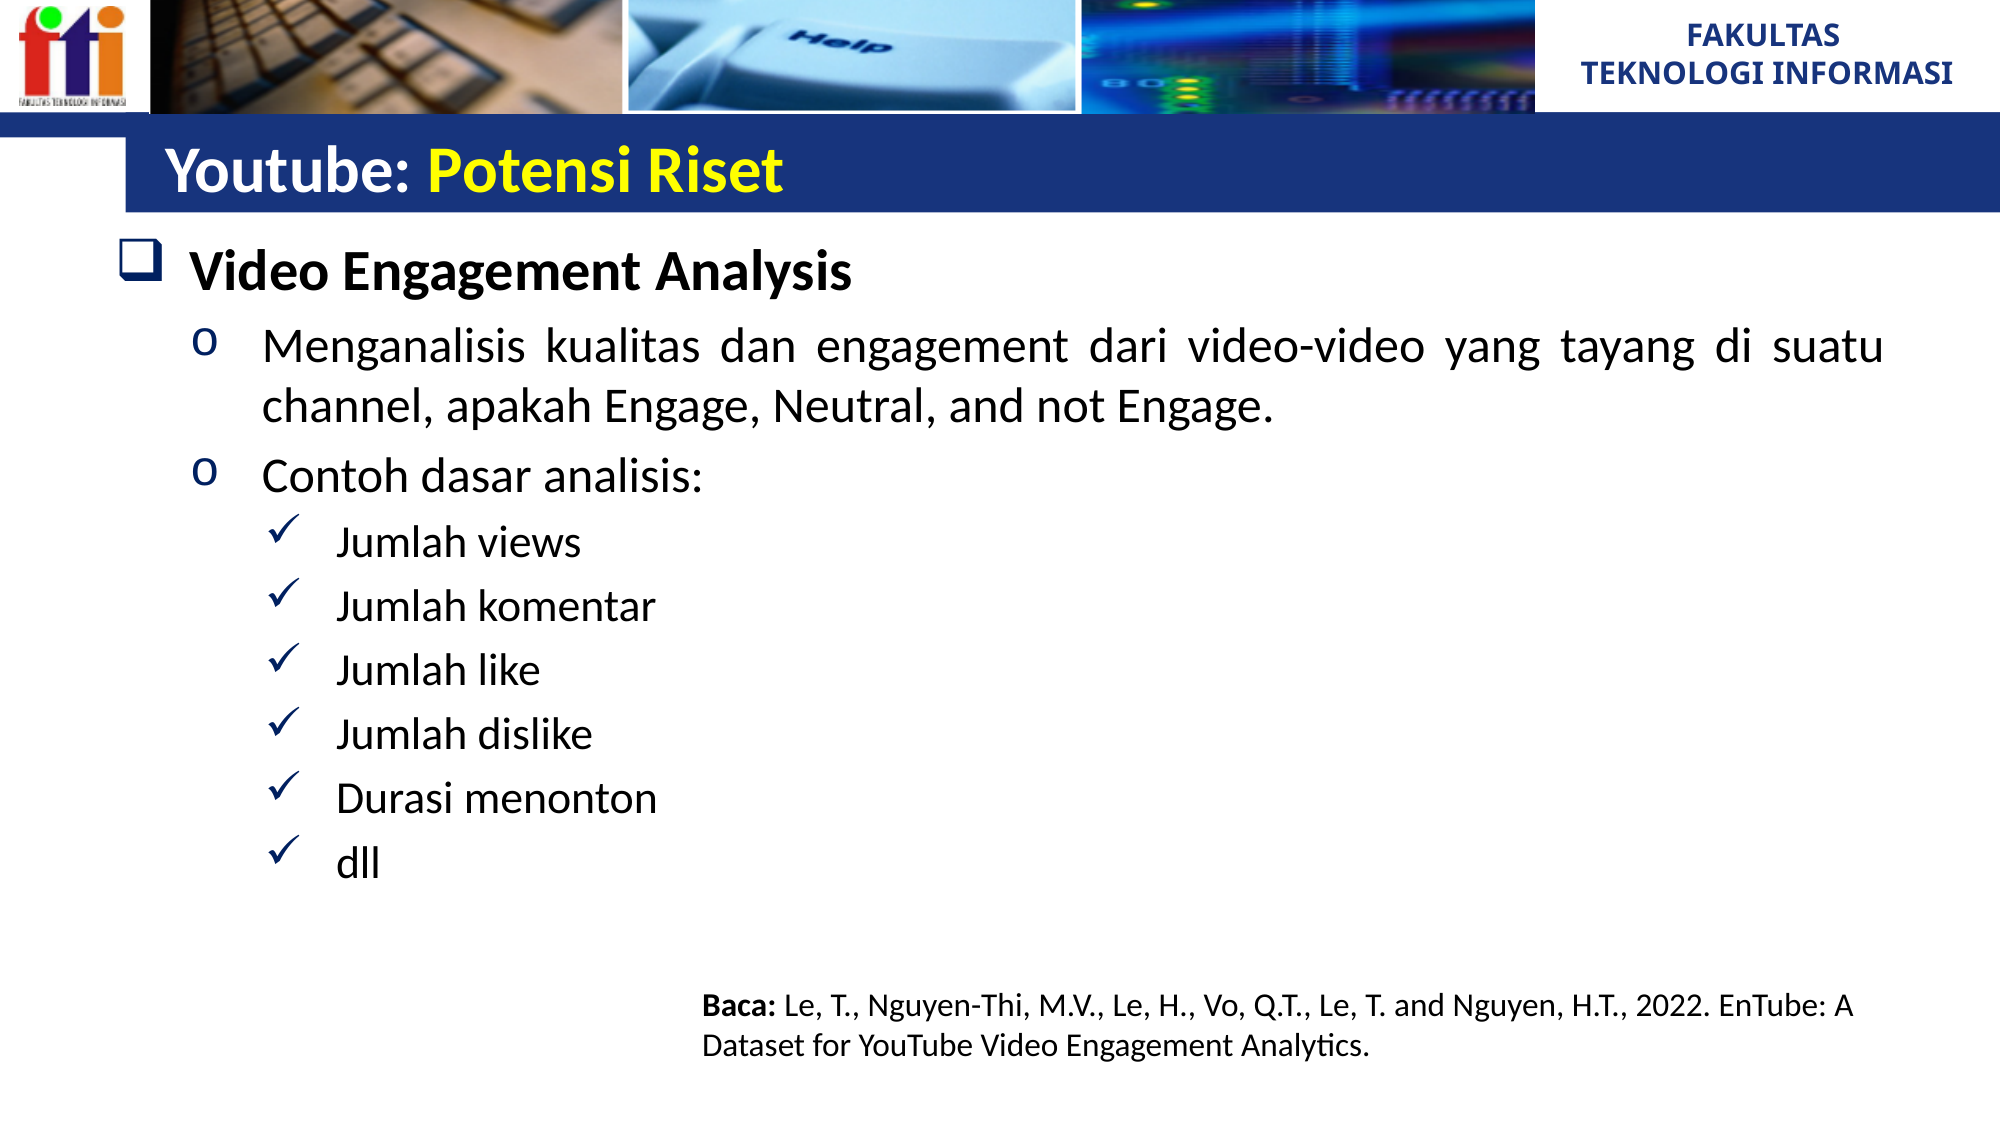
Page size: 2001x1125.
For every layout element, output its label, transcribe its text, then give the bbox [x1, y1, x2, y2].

text_box Baca: Le, T., Nguyen-Thi, M.V., Le, H., Vo, Q.T., Le, T. and Nguyen, H.T., 2022. EnTube: A Dataset for YouTube Video Engagement Analytics. [687, 975, 1900, 1071]
picture [149, 0, 1535, 114]
list Video Engagement Analysis Menganalisis kualitas dan engagement dari video-video yang tayang di suatu channel, apakah Engage, Neutral, and not Engage. Contoh dasar analisis: Jumlah views Jumlah komentar Jumlah like Jumlah dislike Durasi menonton dll [99, 224, 1901, 1038]
picture [19, 6, 126, 106]
title Youtube: Potensi Riset [149, 119, 1934, 213]
